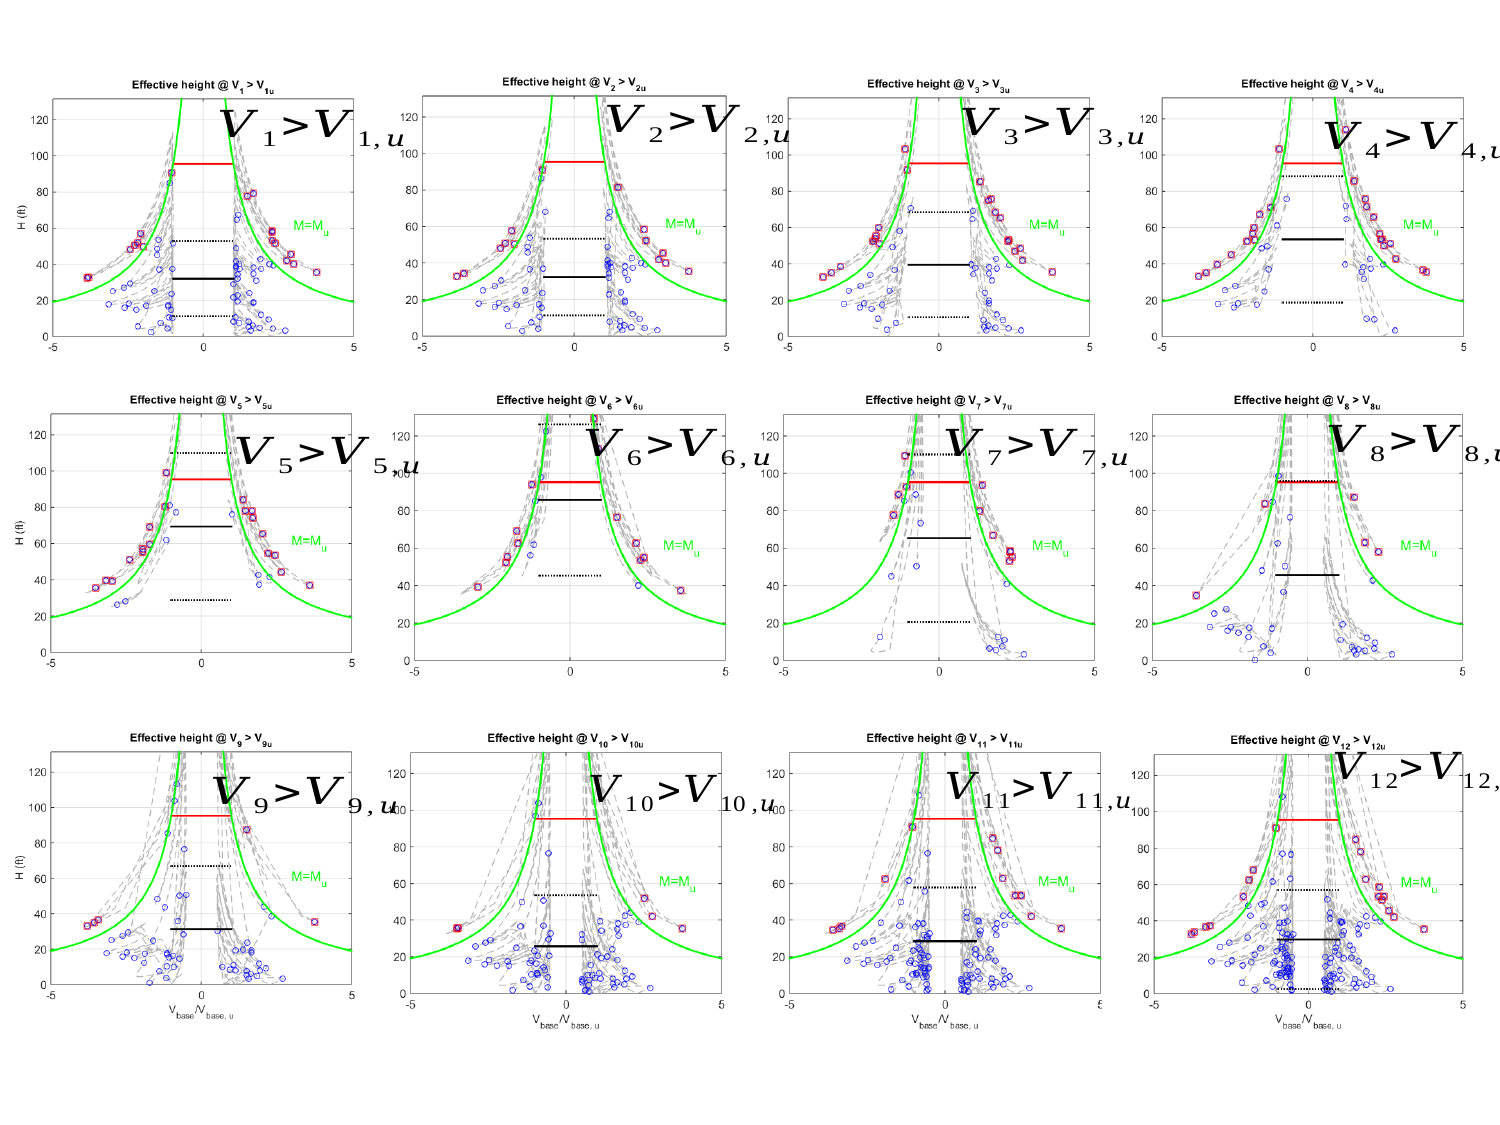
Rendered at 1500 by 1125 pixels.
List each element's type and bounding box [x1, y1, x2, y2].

picture [1, 74, 1500, 368]
picture [0, 392, 1500, 693]
picture [0, 730, 1500, 1031]
